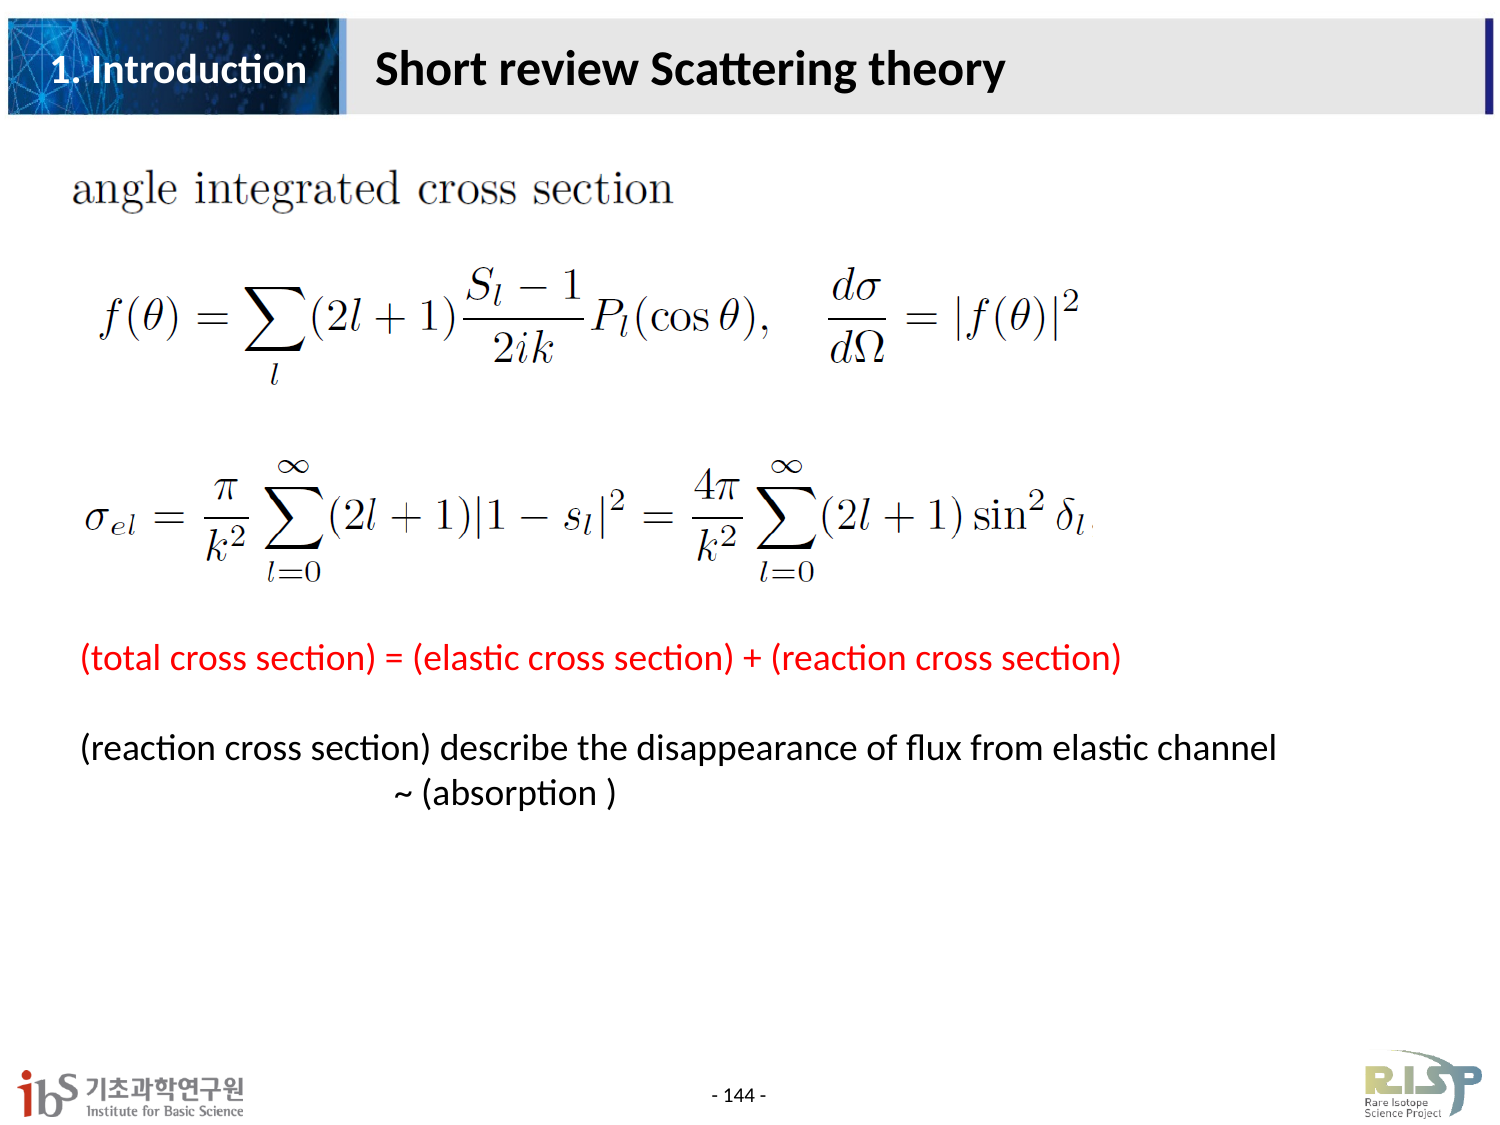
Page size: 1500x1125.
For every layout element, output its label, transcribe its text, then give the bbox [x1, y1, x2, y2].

text_box (total cross section) = (elastic cross section) + (reaction cross section) (reaction cross section) describe the disappearance of flux from elastic channel ~ (absorption ) [64, 625, 1306, 821]
picture [88, 240, 1105, 409]
picture [1364, 1049, 1482, 1119]
picture [64, 153, 680, 223]
picture [2, 10, 1500, 130]
picture [17, 1070, 243, 1117]
picture [64, 431, 1093, 602]
